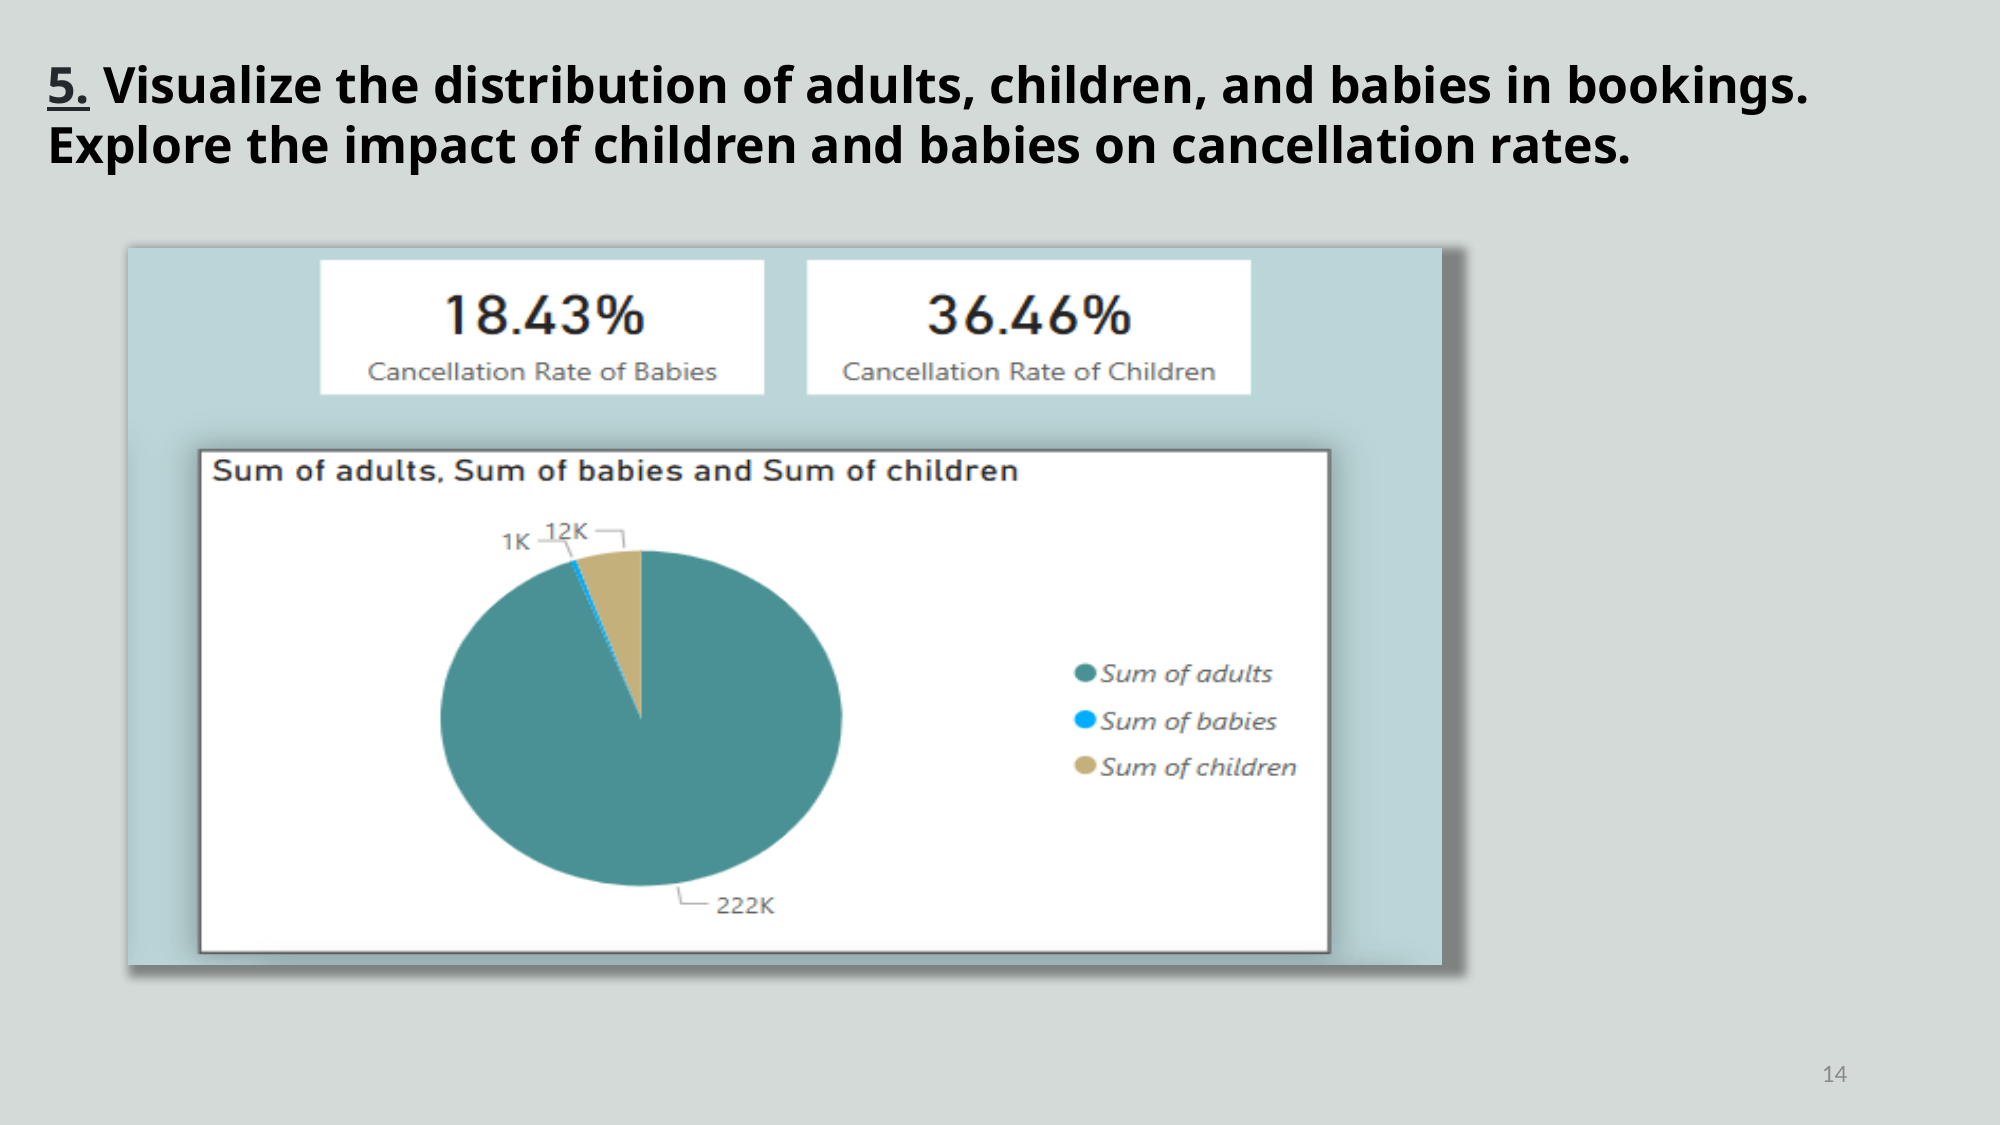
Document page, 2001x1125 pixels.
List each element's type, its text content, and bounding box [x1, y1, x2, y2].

picture [128, 248, 1442, 965]
text_box 5. Visualize the distribution of adults, children, and babies in bookings. Explore the impact of children and babies on cancellation rates. [32, 46, 2000, 302]
slide_number 14 [1412, 1042, 1863, 1103]
